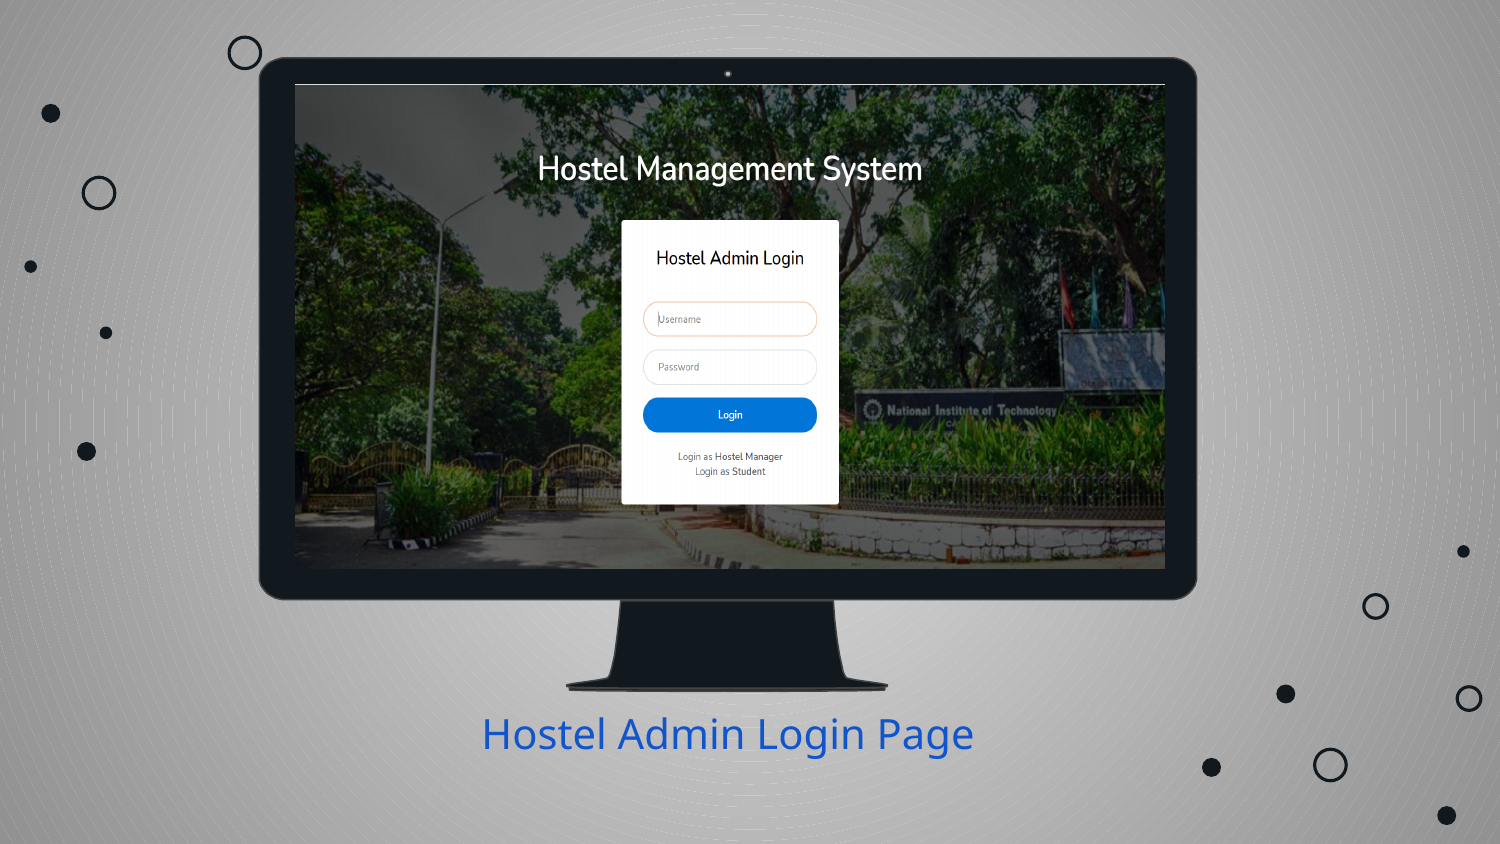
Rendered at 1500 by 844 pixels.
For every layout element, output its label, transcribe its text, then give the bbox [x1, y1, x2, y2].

text_box Hostel Admin Login Page [175, 692, 1281, 835]
picture [295, 84, 1165, 569]
text_box [259, 57, 1197, 692]
